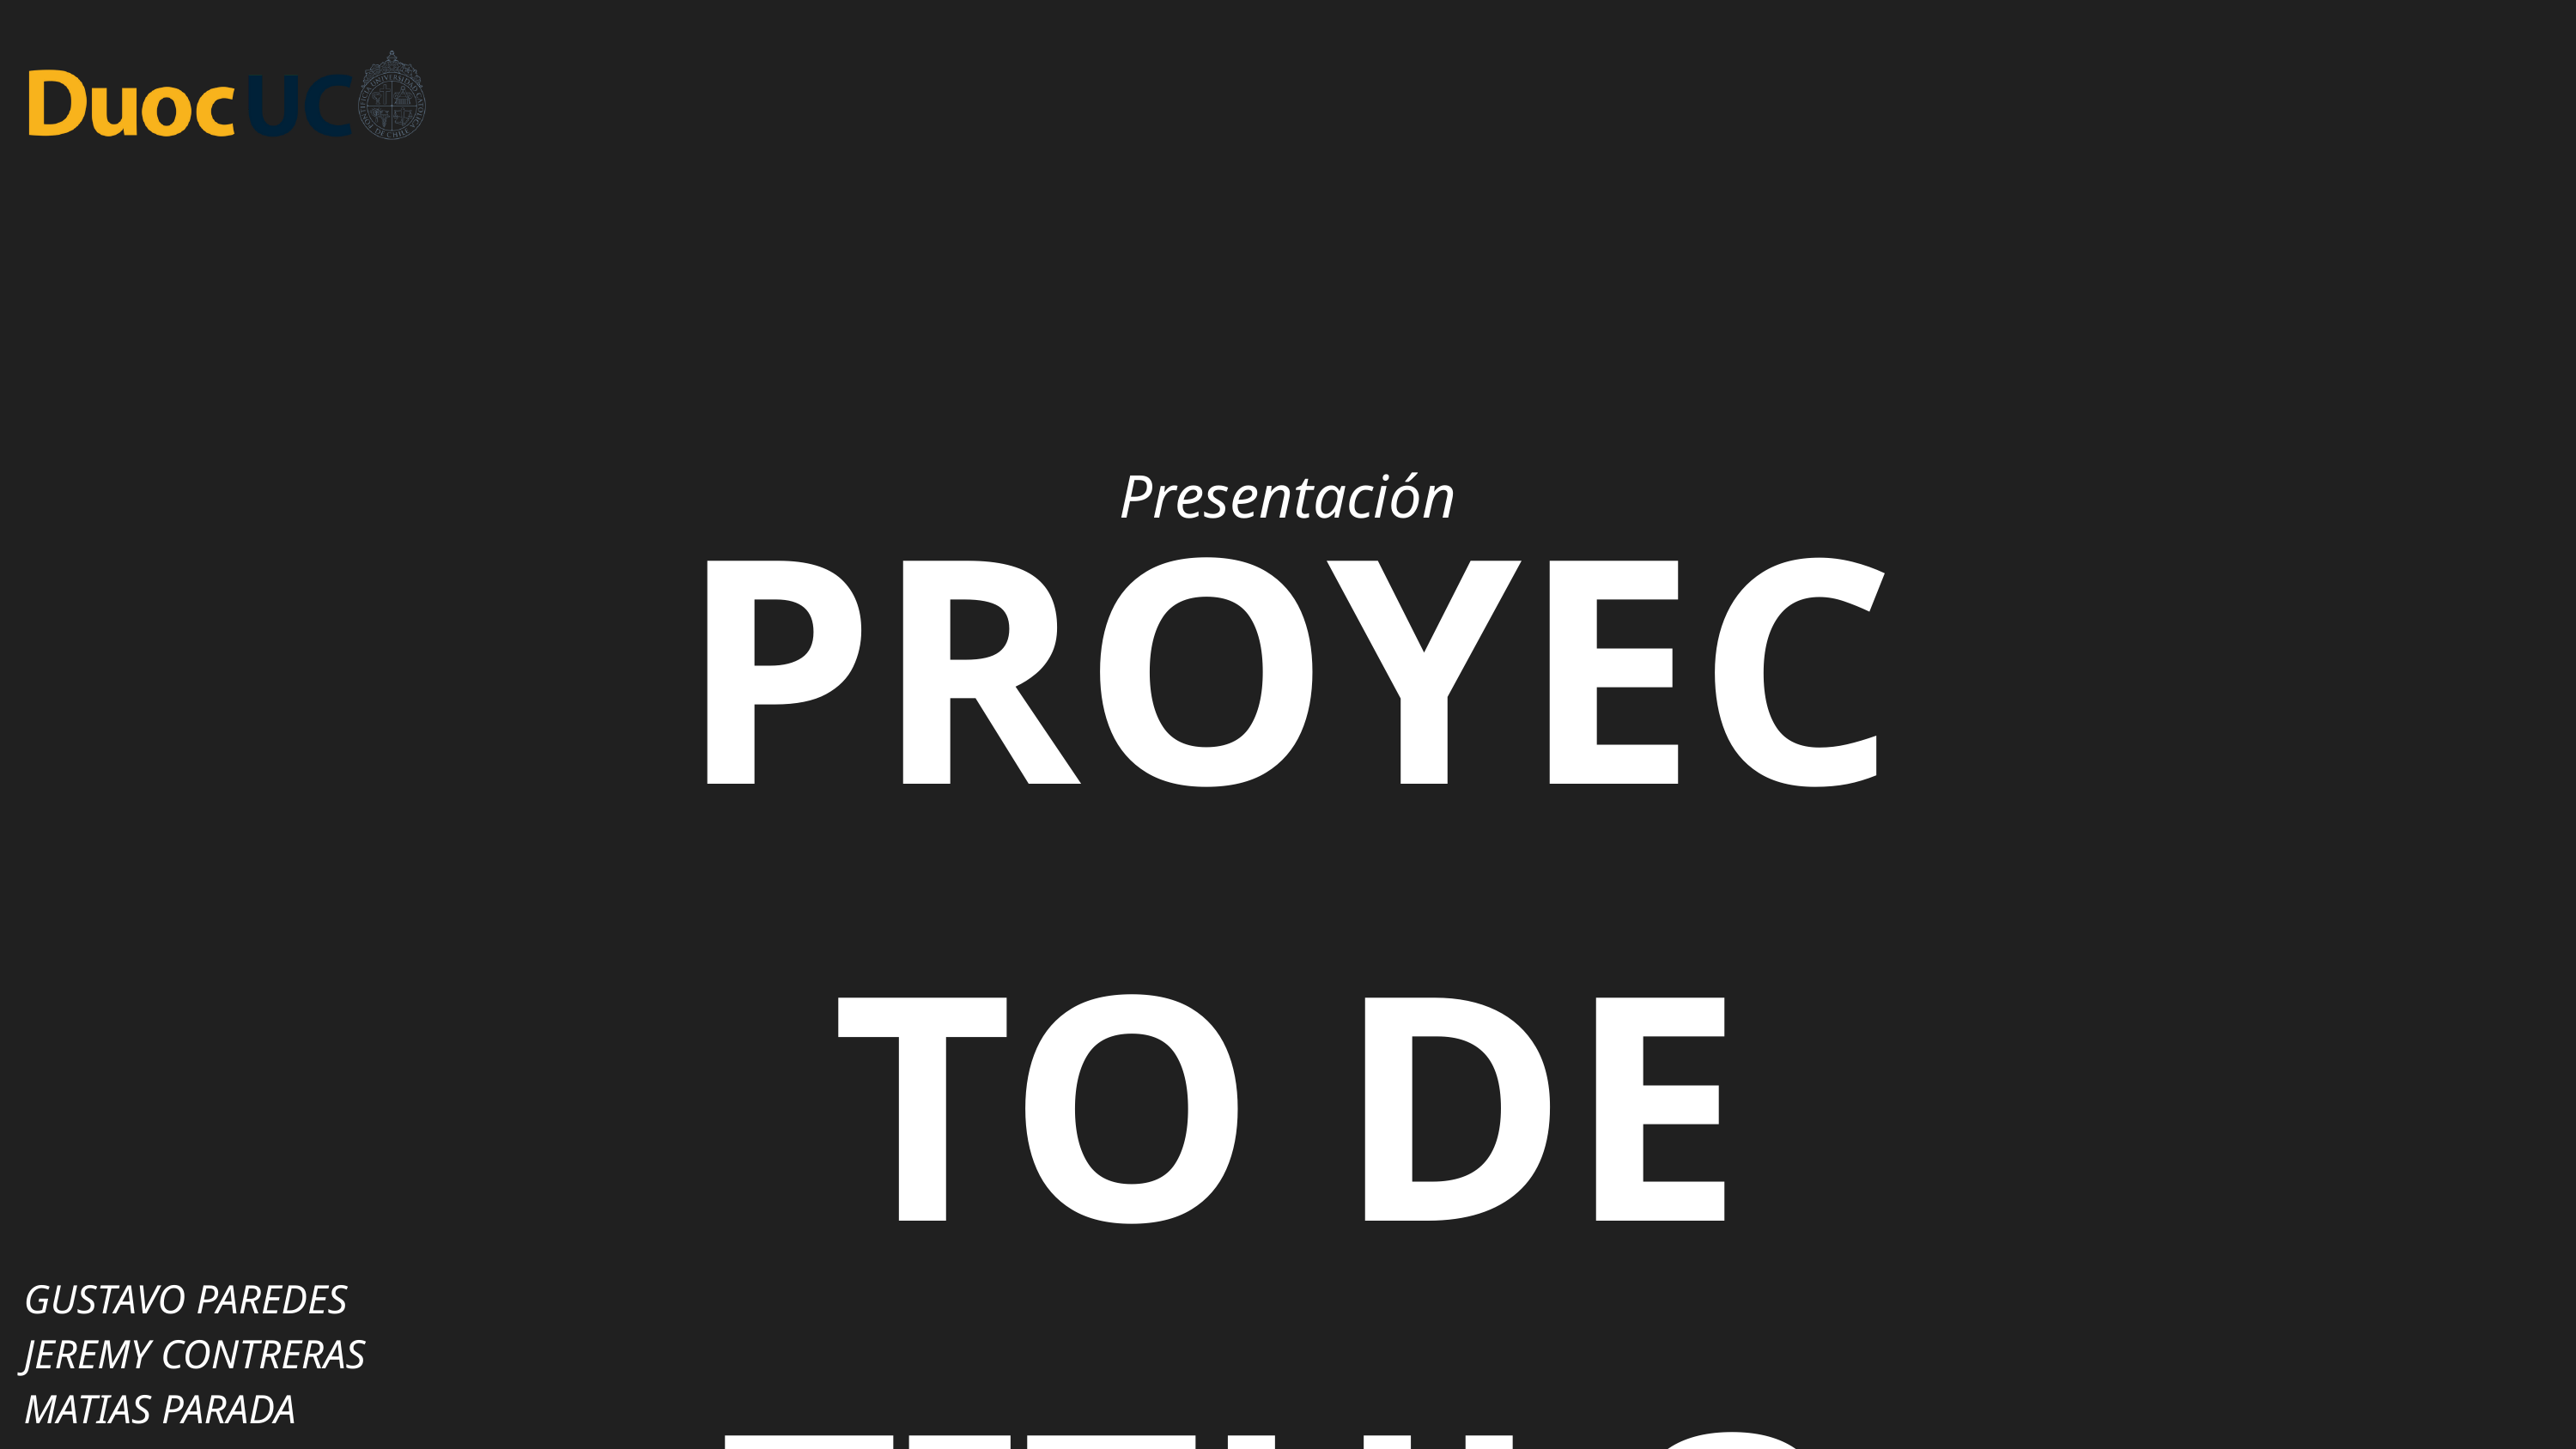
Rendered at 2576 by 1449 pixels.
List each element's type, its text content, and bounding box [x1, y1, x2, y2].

text_box Presentación [1088, 447, 1488, 530]
text_box [23, 45, 431, 145]
text_box GUSTAVO PAREDES JEREMY CONTRERAS MATIAS PARADA [23, 1266, 480, 1432]
text_box PROYECTO DE TITULO [626, 409, 1950, 1449]
